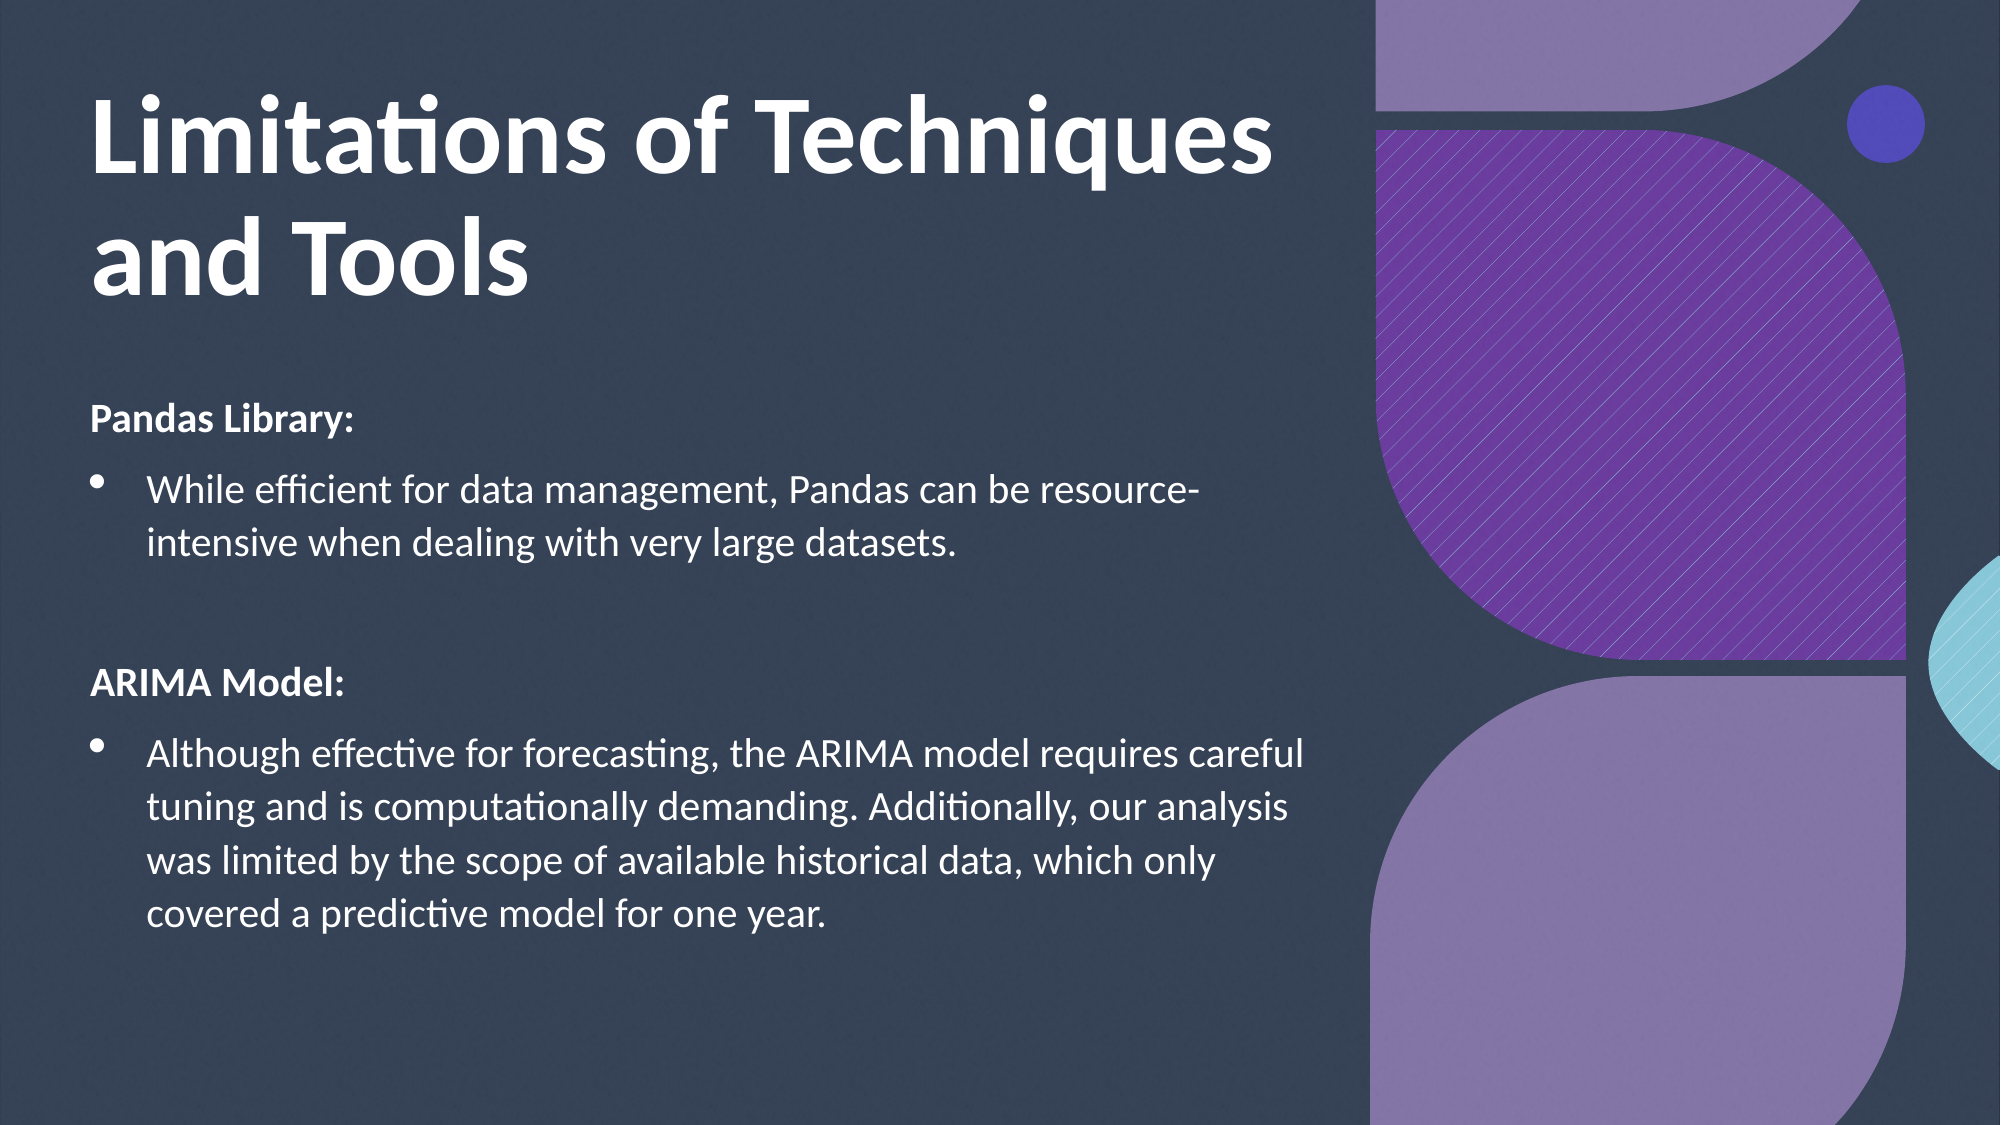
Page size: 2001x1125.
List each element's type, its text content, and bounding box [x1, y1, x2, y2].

list Pandas Library: While efficient for data management, Pandas can be resource-intensive when dealing with very large datasets. ARIMA Model: Although effective for forecasting, the ARIMA model requires careful tuning and is computationally demanding. Additionally, our analysis was limited by the scope of available historical data, which only covered a predictive model for one year. [75, 380, 1336, 1050]
title Limitations of Techniques and Tools [75, 109, 1336, 327]
